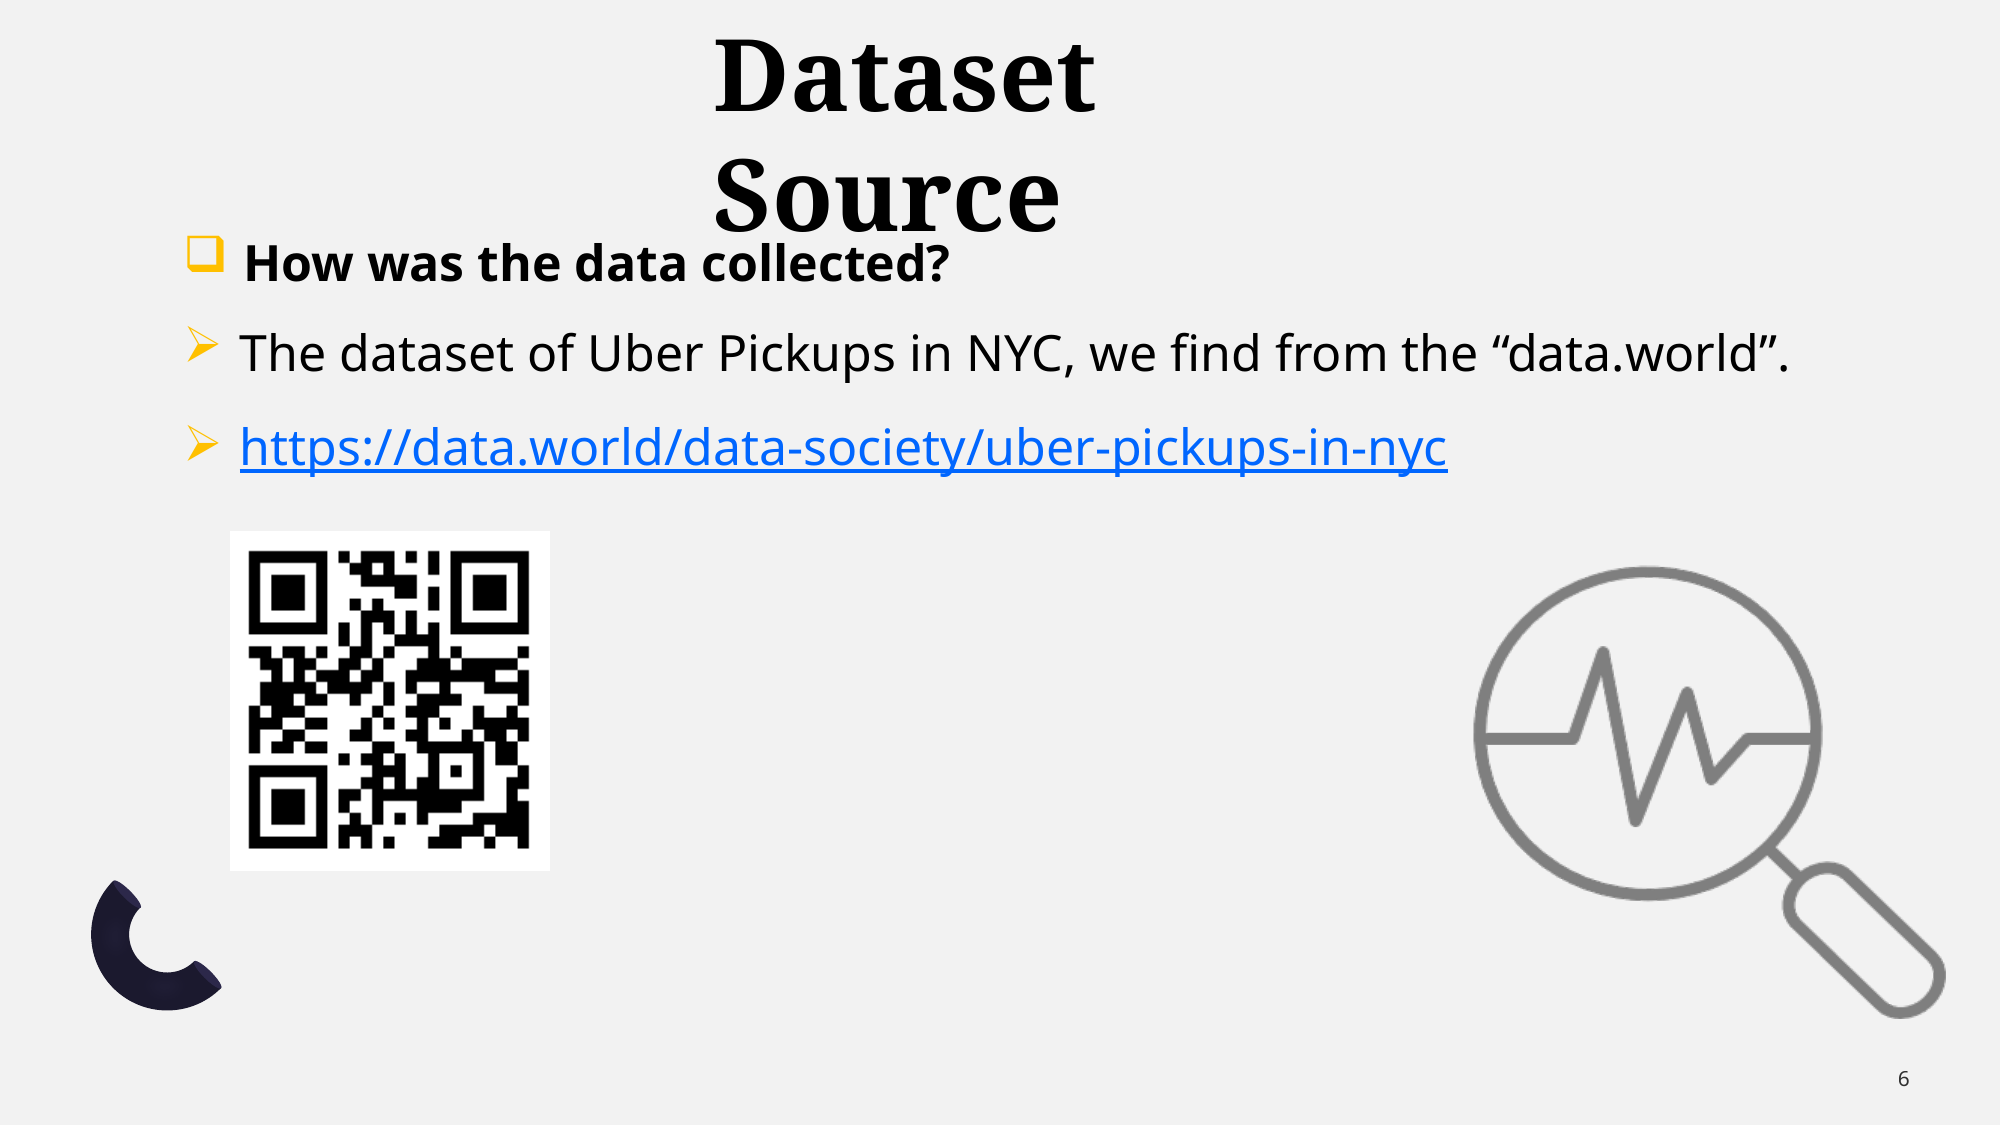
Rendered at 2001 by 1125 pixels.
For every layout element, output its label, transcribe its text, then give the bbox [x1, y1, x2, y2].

picture [1423, 514, 2000, 1068]
slide_number 6 [1632, 1068, 1910, 1093]
text_box How was the data collected? The dataset of Uber Pickups in NYC, we find from the “data.world”. https://data.world/data-society/uber-pickups-in-nyc [168, 223, 1946, 551]
picture [230, 531, 551, 871]
text_box Dataset Source [698, 4, 1368, 223]
